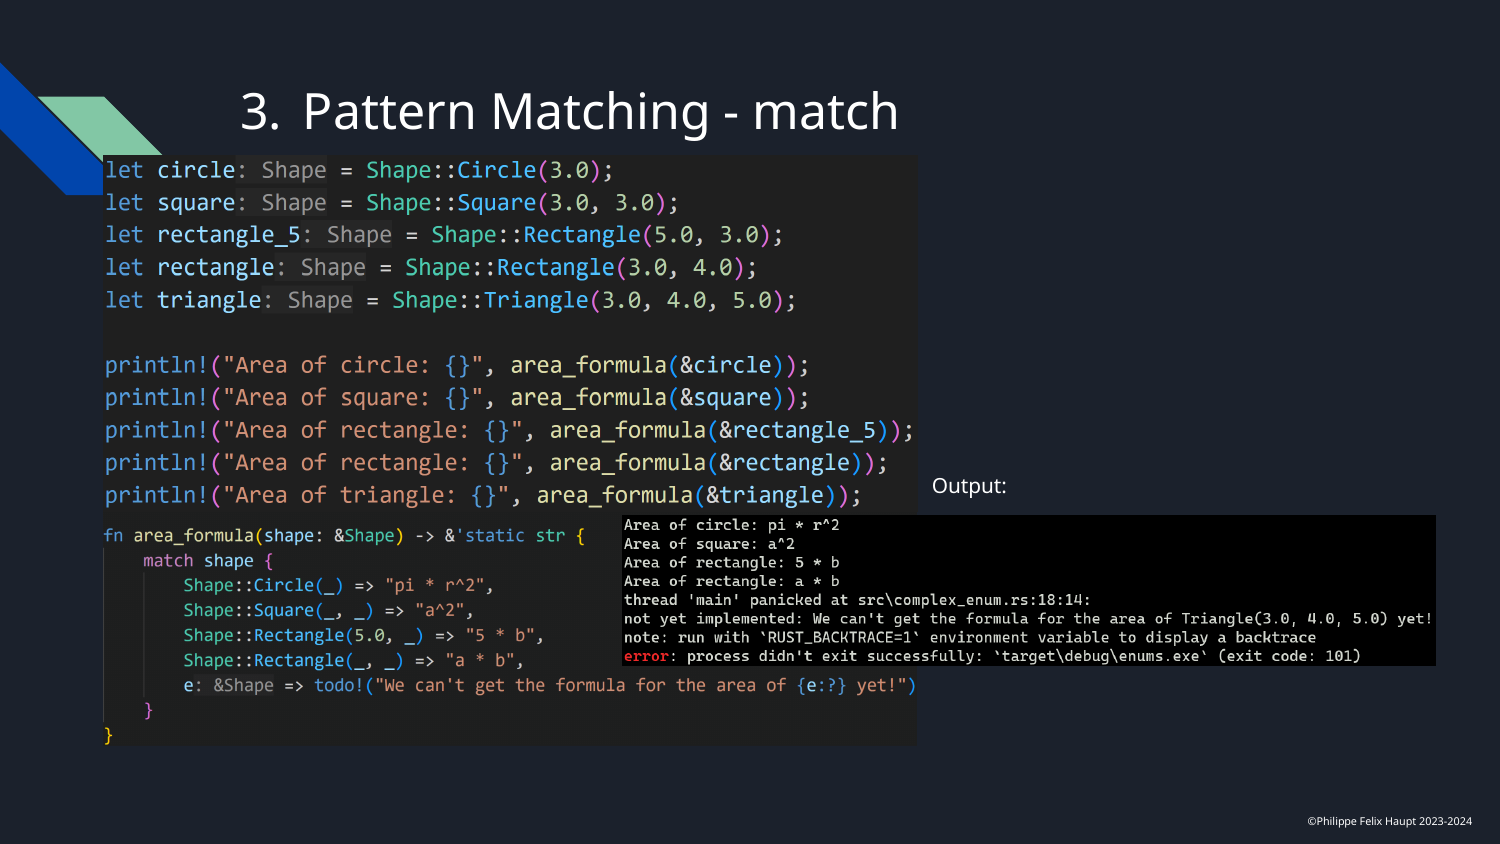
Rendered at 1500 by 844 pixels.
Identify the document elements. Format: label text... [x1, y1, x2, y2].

picture [103, 155, 1437, 746]
text_box Output: [923, 460, 1341, 511]
title Pattern Matching - match [212, 64, 1368, 215]
text_box ©Philippe Felix Haupt 2023-2024 [1292, 801, 1500, 844]
